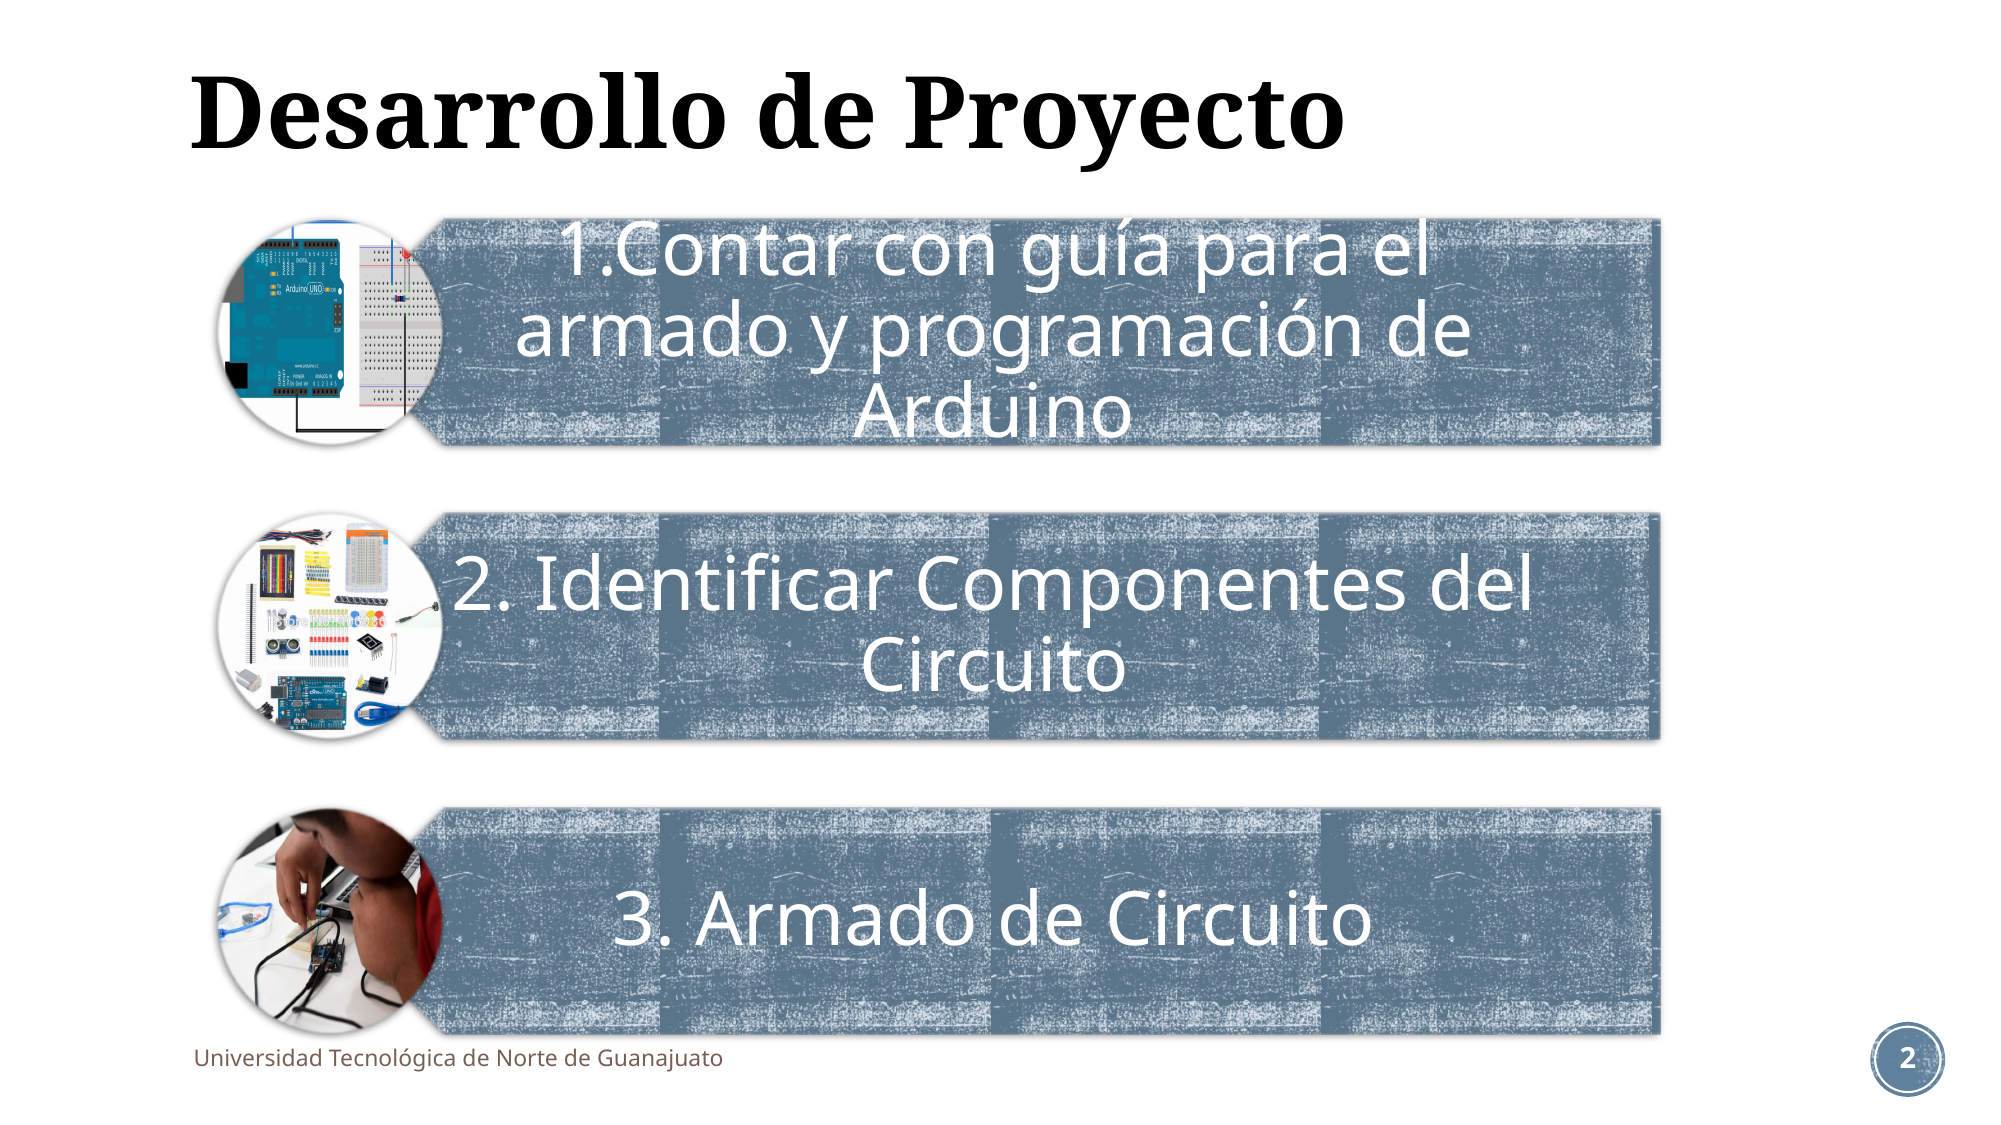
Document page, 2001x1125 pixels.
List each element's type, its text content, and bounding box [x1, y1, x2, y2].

title Desarrollo de Proyecto [174, 50, 1825, 184]
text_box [0, 219, 1936, 1033]
slide_number 2 [1855, 1028, 1961, 1089]
footer Universidad Tecnológica de Norte de Guanajuato [178, 1036, 1217, 1089]
